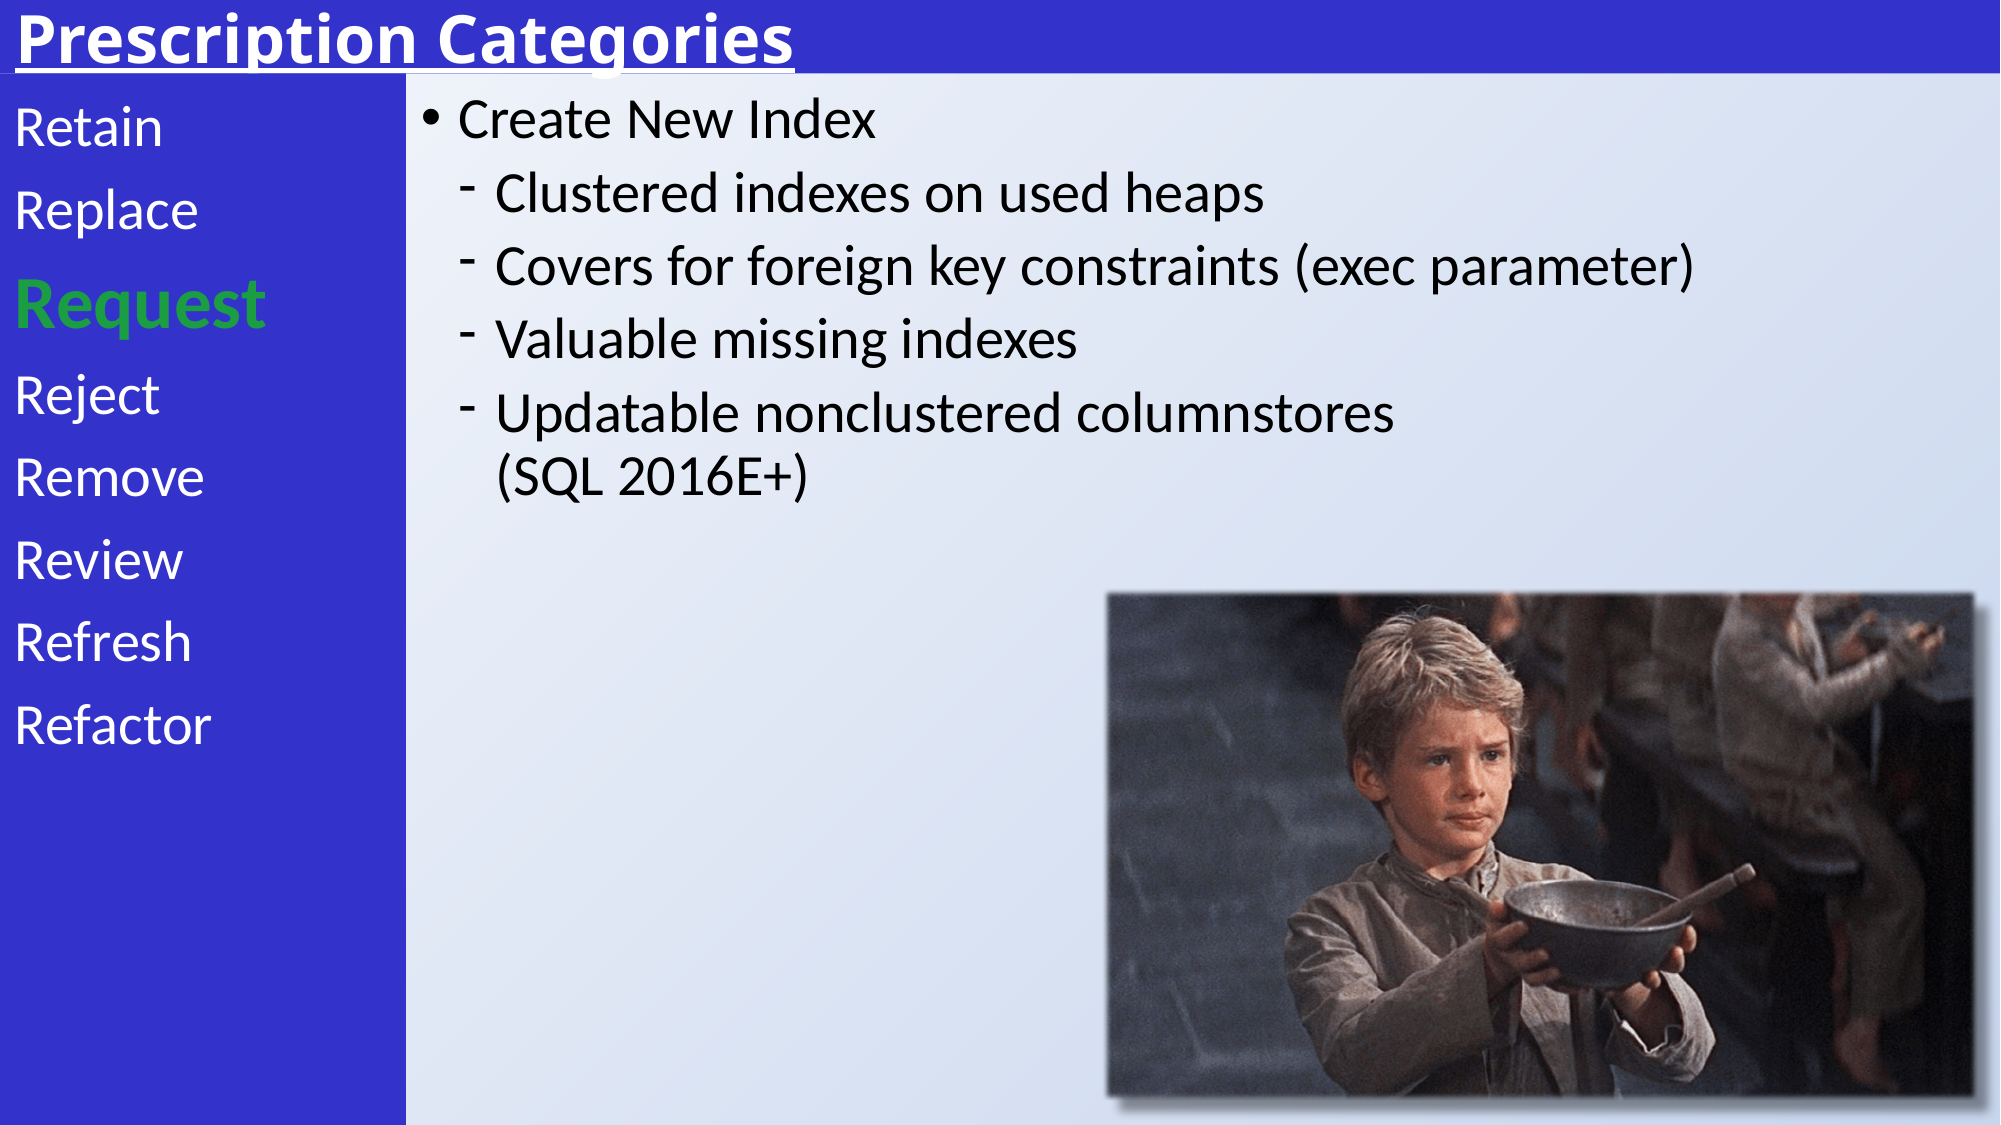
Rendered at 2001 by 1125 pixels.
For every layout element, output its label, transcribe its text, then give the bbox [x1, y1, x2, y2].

title Prescription Categories [0, 0, 2000, 73]
list Retain Replace Request Reject Remove Review Refresh Refactor [0, 73, 406, 1125]
picture [1101, 588, 1979, 1101]
list Create New Index Clustered indexes on used heaps Covers for foreign key constraints (exec parameter) Valuable missing indexes Updatable nonclustered columnstores (SQL 2016E+) [406, 73, 2000, 1077]
